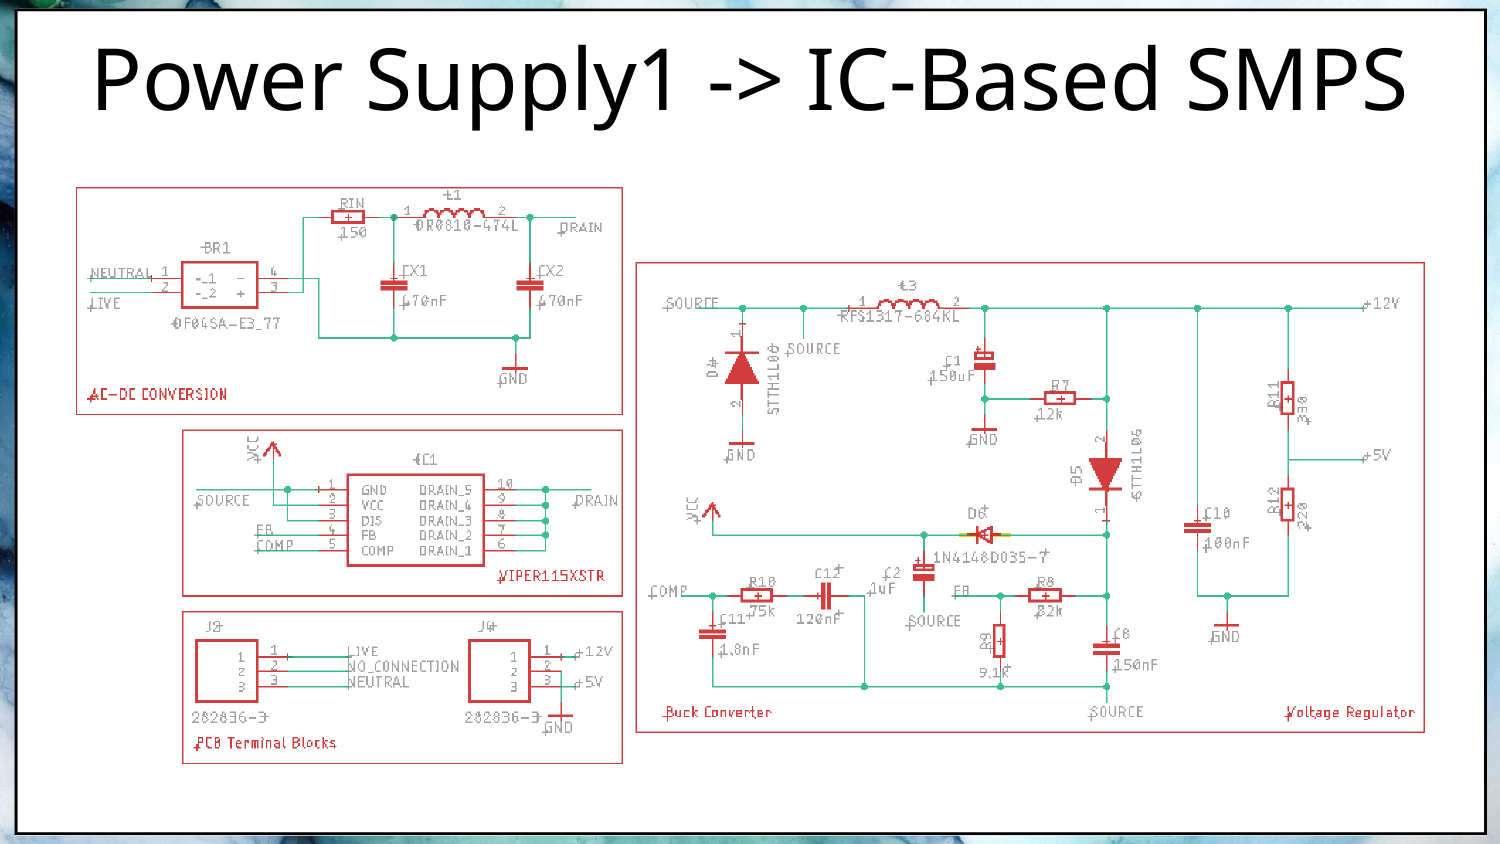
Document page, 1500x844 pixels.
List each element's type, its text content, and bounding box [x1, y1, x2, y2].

picture [0, 0, 1500, 844]
title Power Supply1 -> IC-Based SMPS [51, 9, 1449, 167]
